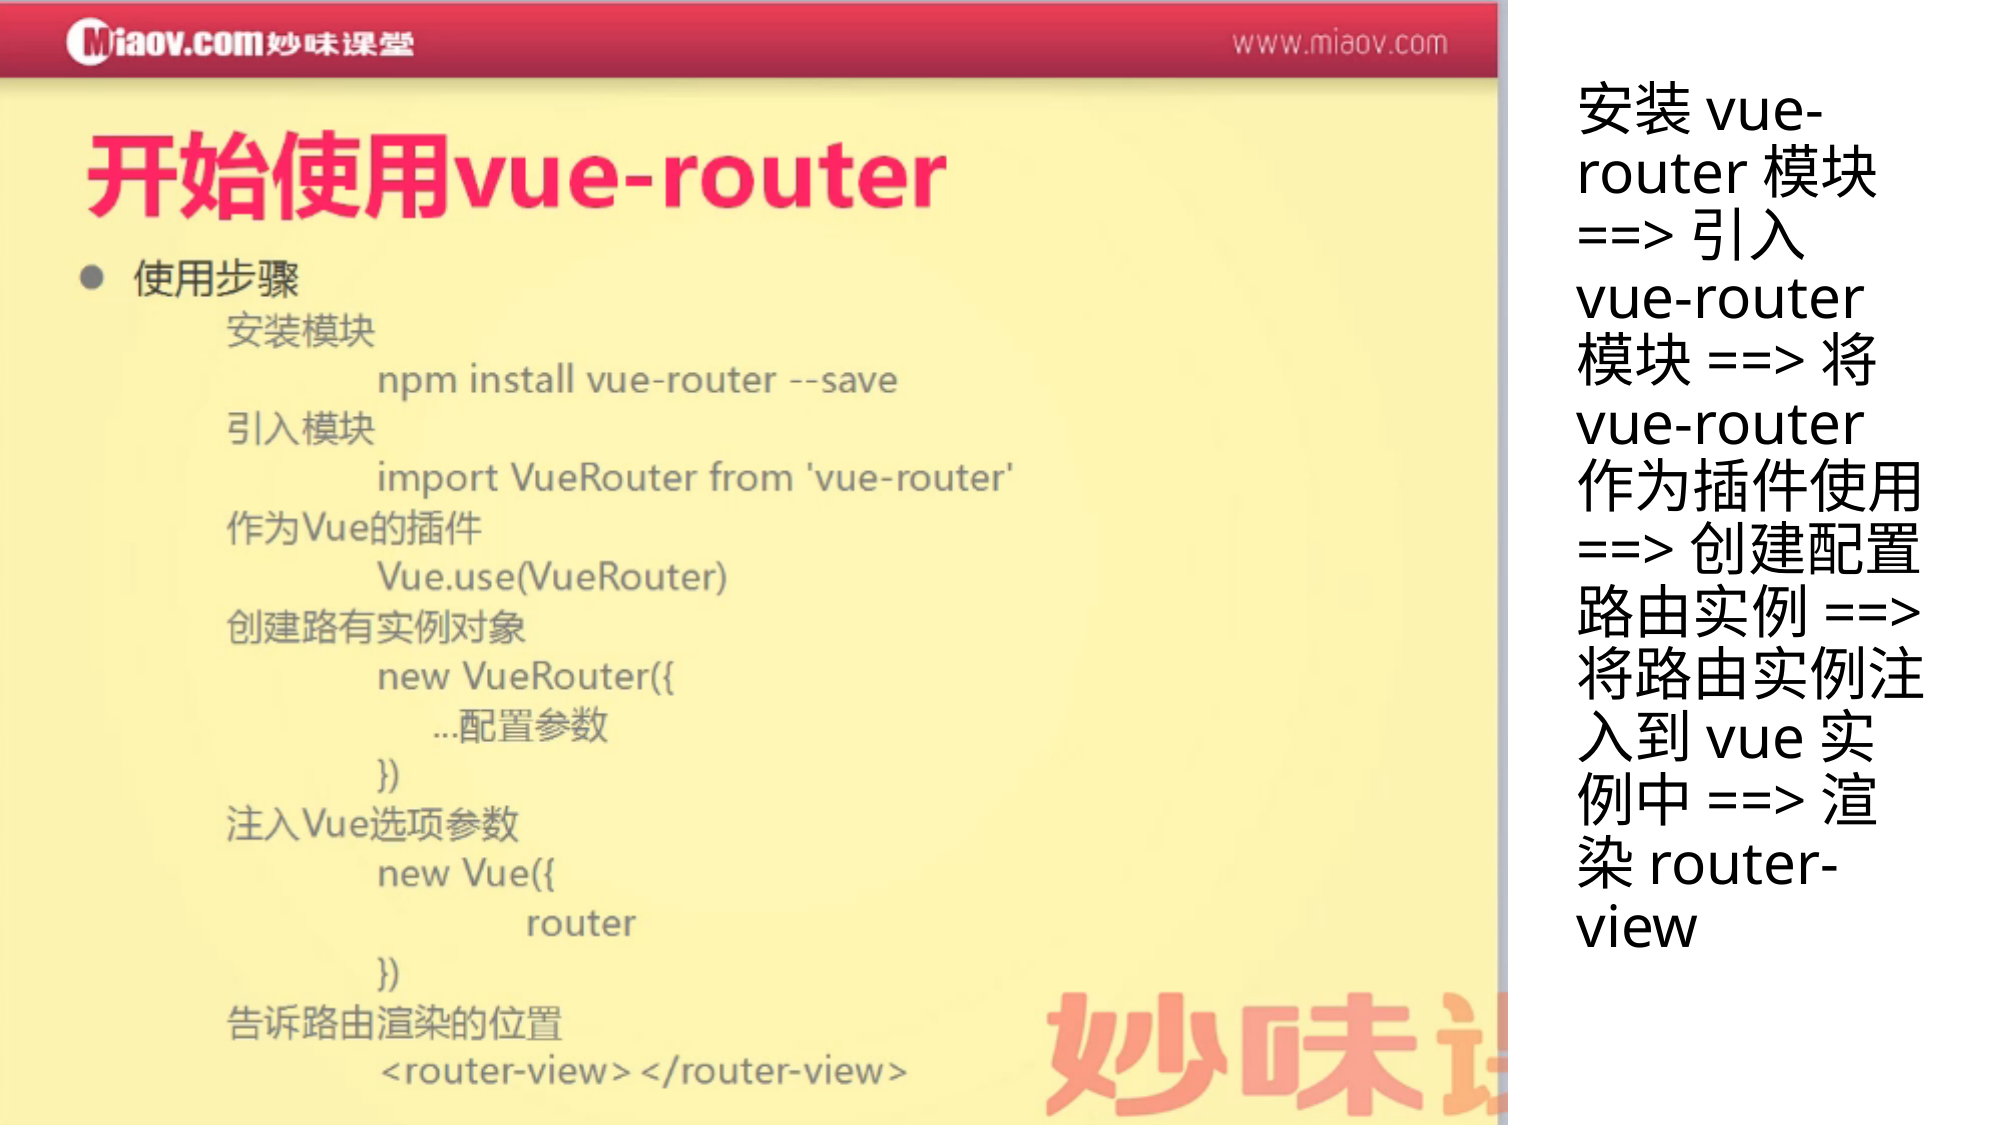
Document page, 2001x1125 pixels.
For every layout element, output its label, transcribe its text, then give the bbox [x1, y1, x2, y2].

title 安装vue-router模块==>引入vue-router模块==>将vue-router作为插件使用==>创建配置路由实例==>将路由实例注入到vue实例中==>渲染router-view [1561, 59, 1950, 981]
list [0, 0, 1508, 1125]
